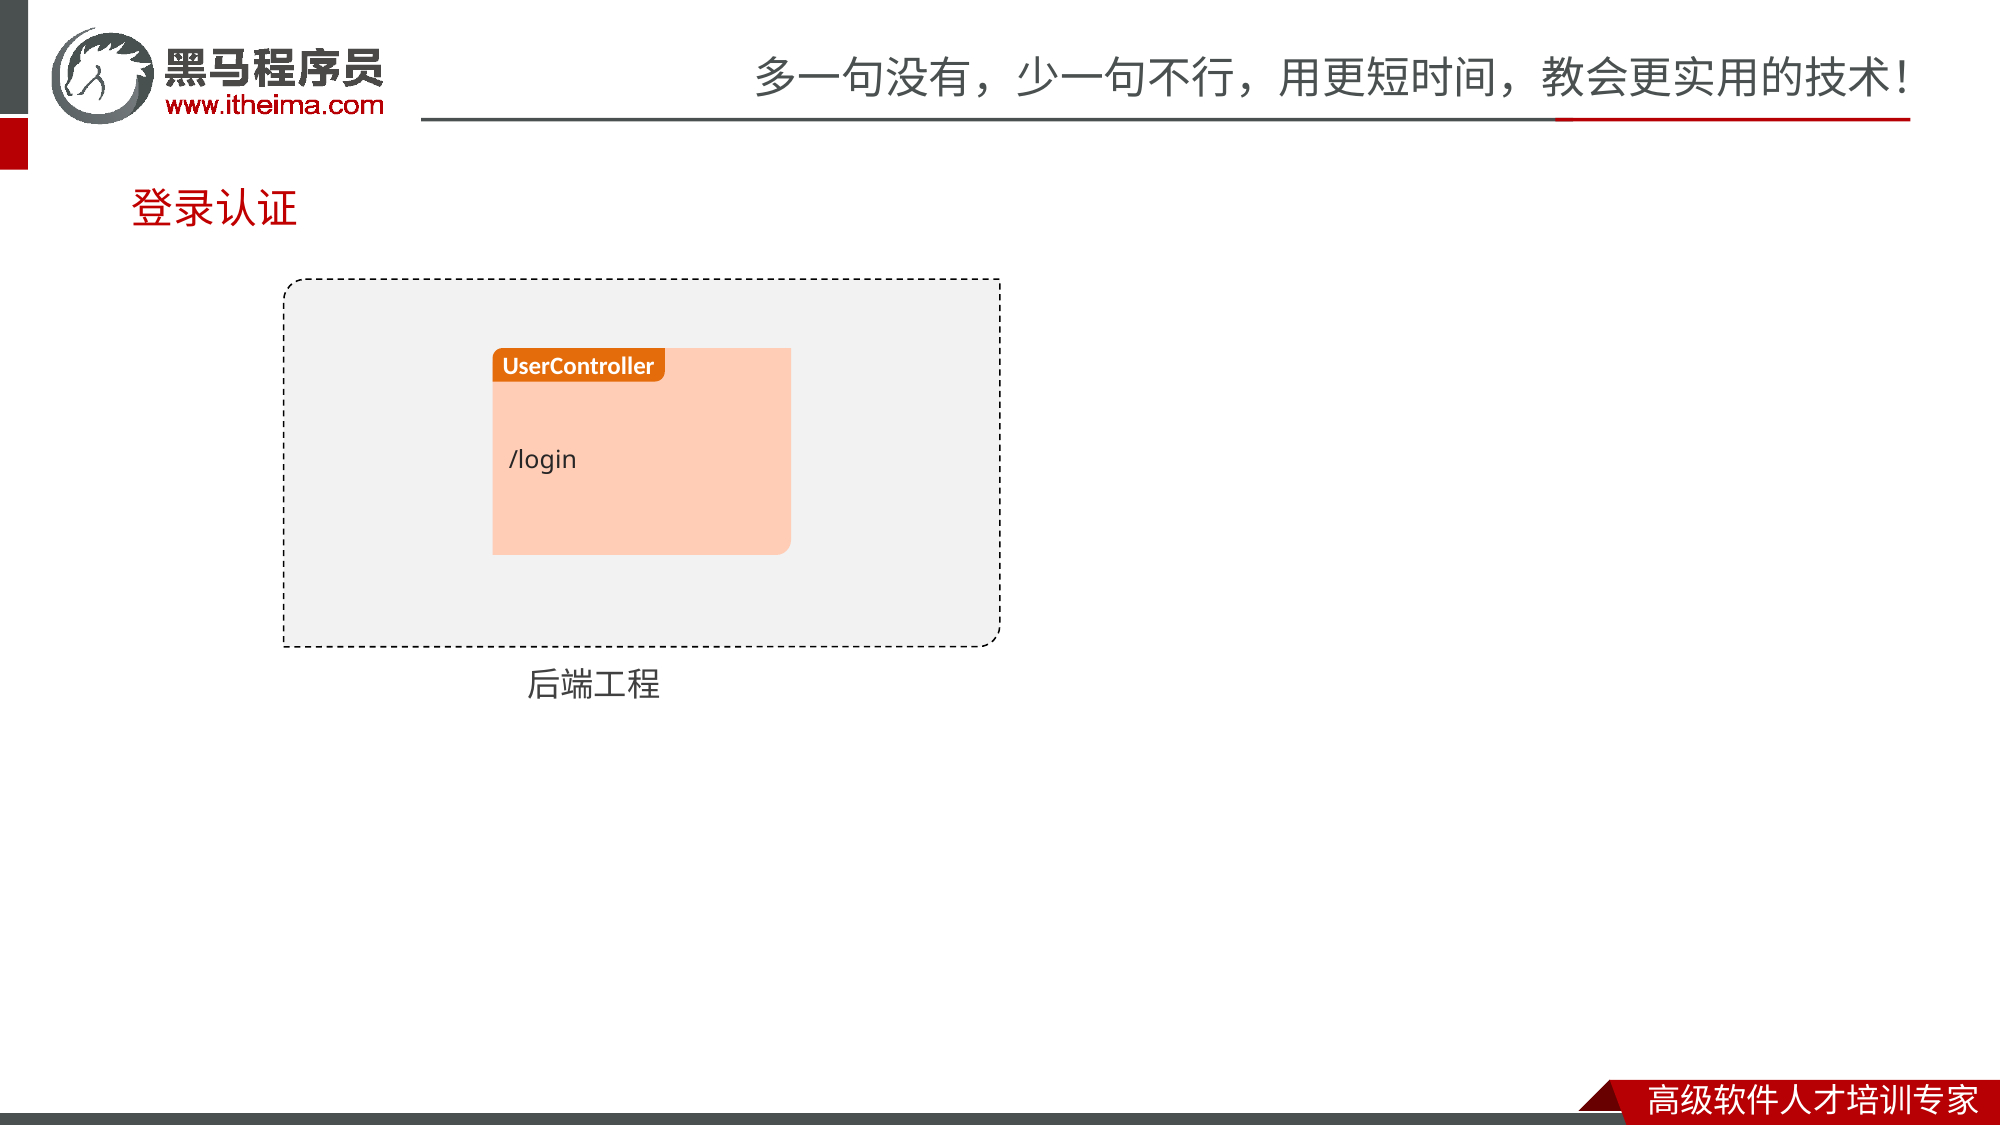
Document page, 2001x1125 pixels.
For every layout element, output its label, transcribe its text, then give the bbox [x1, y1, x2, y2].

title 登录认证 [116, 164, 1872, 250]
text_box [492, 347, 792, 556]
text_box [283, 279, 1001, 716]
picture [50, 26, 384, 125]
